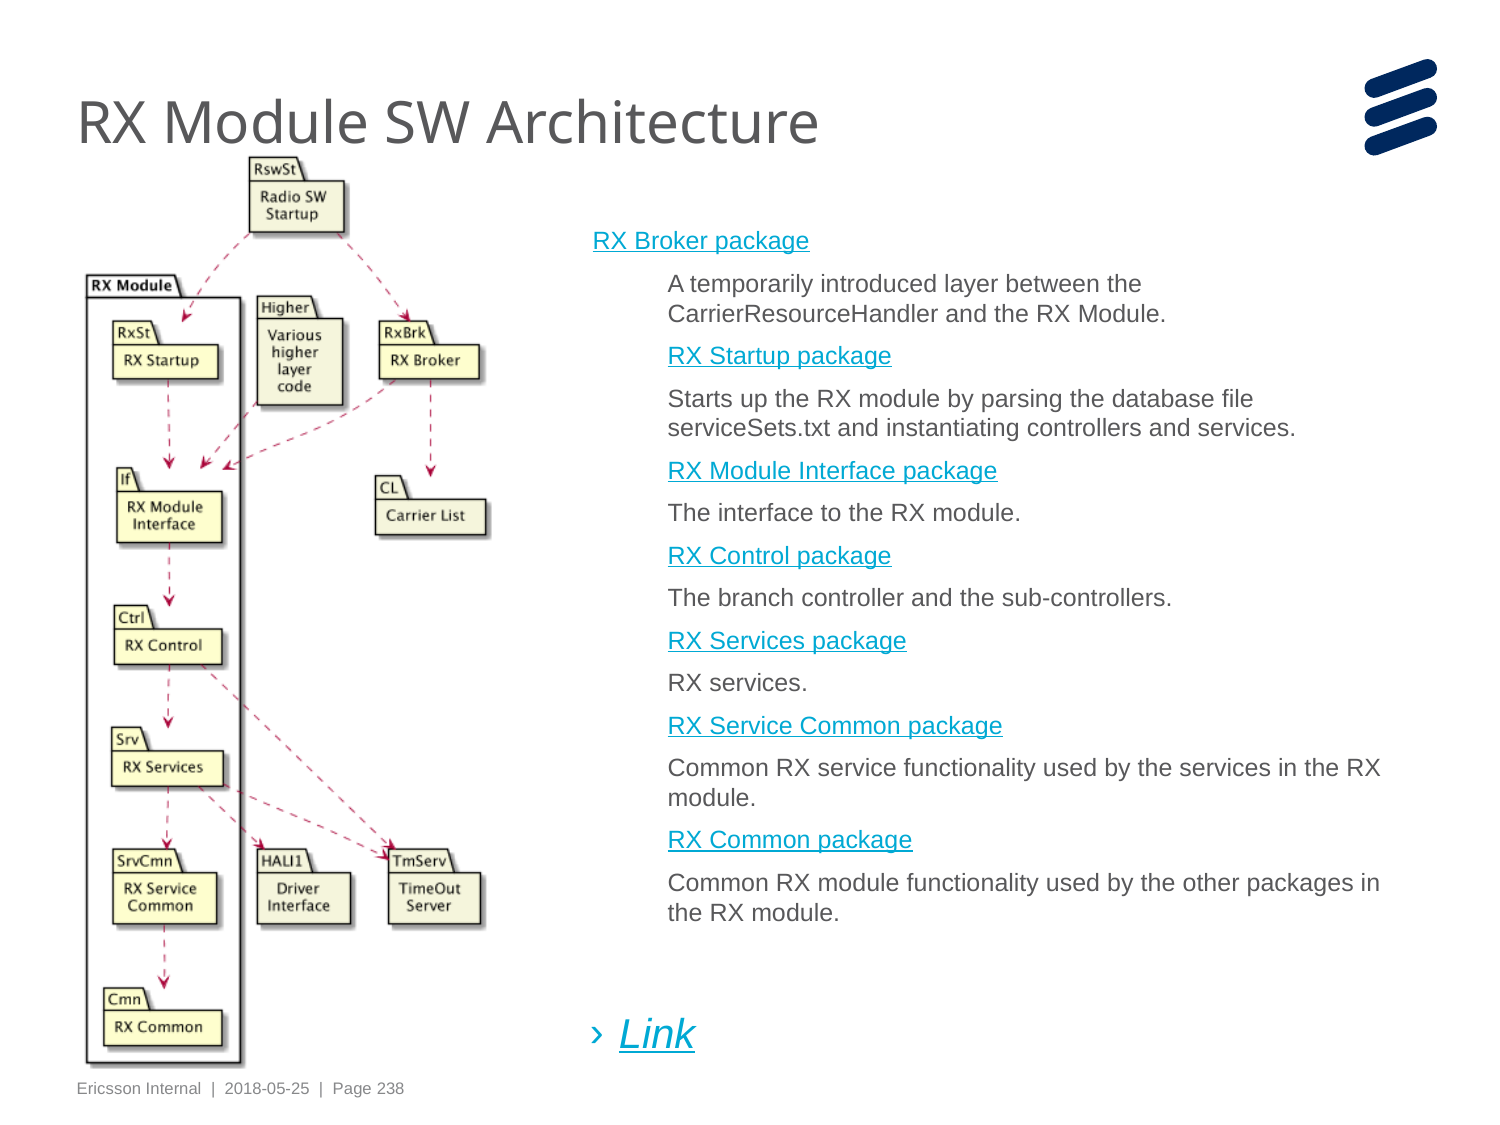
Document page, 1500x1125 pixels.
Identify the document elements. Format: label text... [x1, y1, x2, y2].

picture [64, 149, 497, 1075]
title RX Module SW Architecture [64, 39, 1295, 218]
text_box RX Broker package A temporarily introduced layer between the CarrierResourceHandler and the RX Module. RX Startup package Starts up the RX module by parsing the database file serviceSets.txt and instantiating controllers and services. RX Module Interface package The interface to the RX module. RX Control package The branch controller and the sub-controllers. RX Services package RX services. RX Service Common package Common RX service functionality used by the services in the RX module. RX Common package Common RX module functionality used by the other packages in the RX module. [577, 217, 1420, 934]
list Link [577, 1006, 929, 1097]
